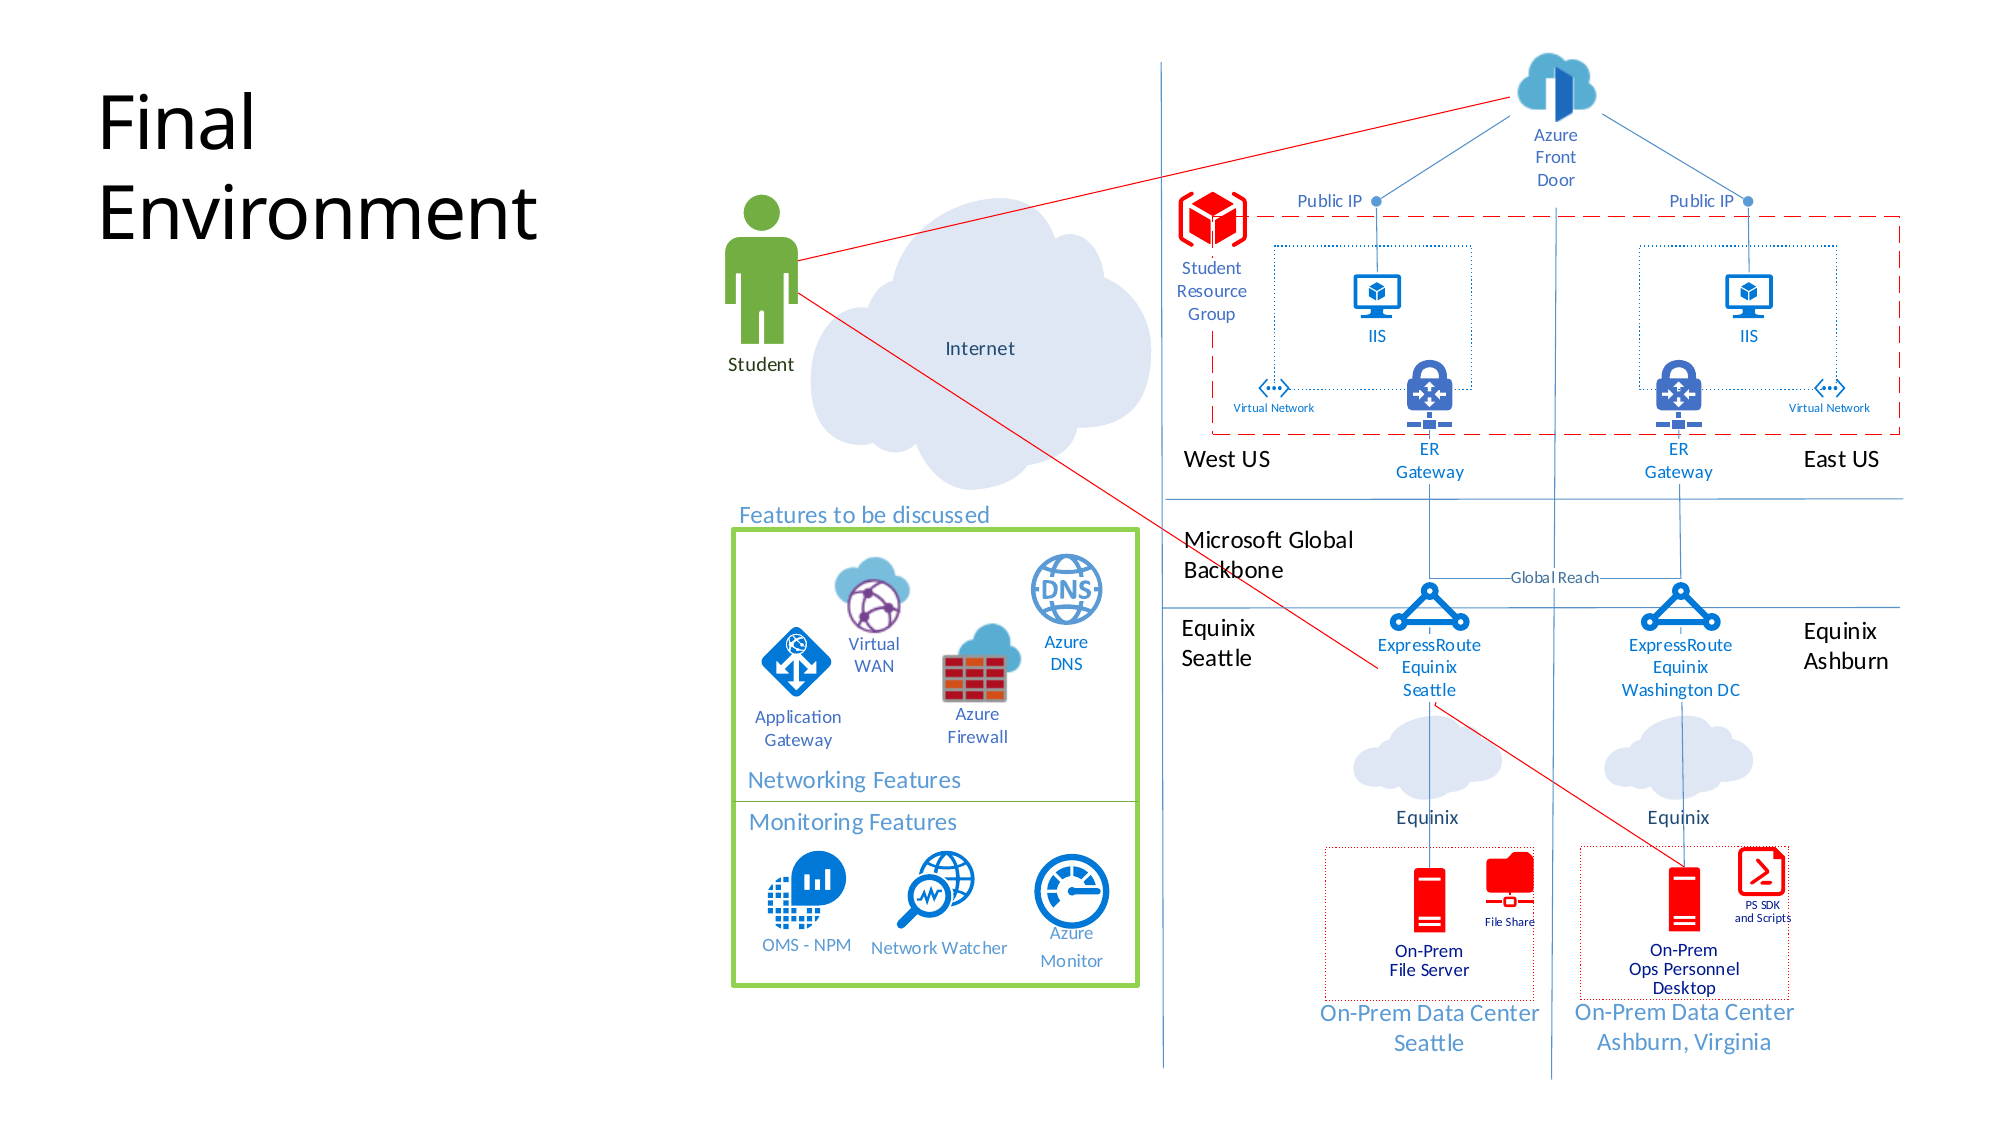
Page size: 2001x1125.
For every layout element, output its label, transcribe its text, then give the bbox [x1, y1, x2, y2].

title Final Environment [96, 75, 714, 166]
picture [714, 45, 1904, 1080]
